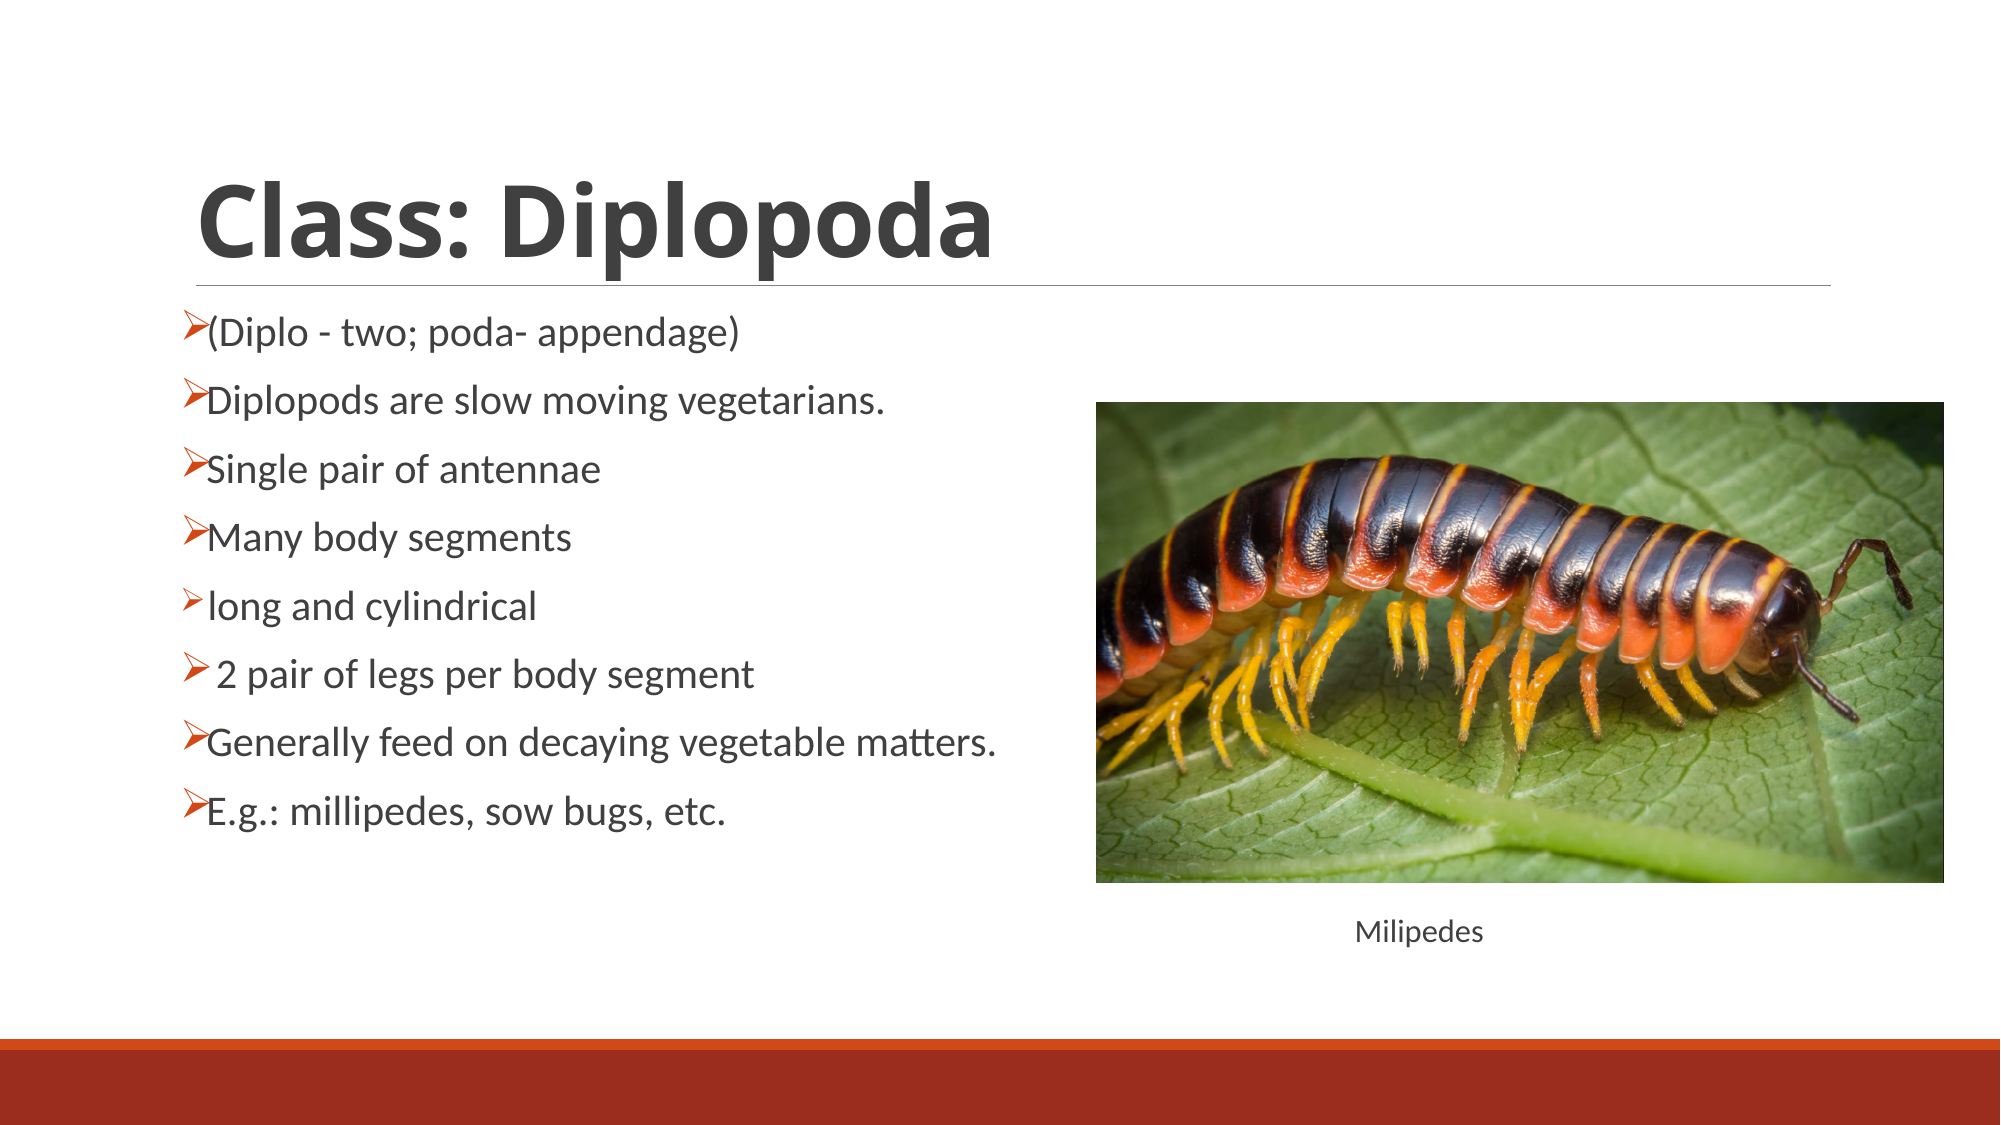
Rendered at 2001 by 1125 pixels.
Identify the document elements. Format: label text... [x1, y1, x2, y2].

picture [1096, 401, 1945, 883]
title Class: Diplopoda [180, 47, 1830, 285]
list (Diplo - two; poda- appendage) Diplopods are slow moving vegetarians. Single pair of antennae Many body segments long and cylindrical 2 pair of legs per body segment Generally feed on decaying vegetable matters. E.g.: millipedes, sow bugs, etc. Milipedes [180, 302, 1830, 963]
